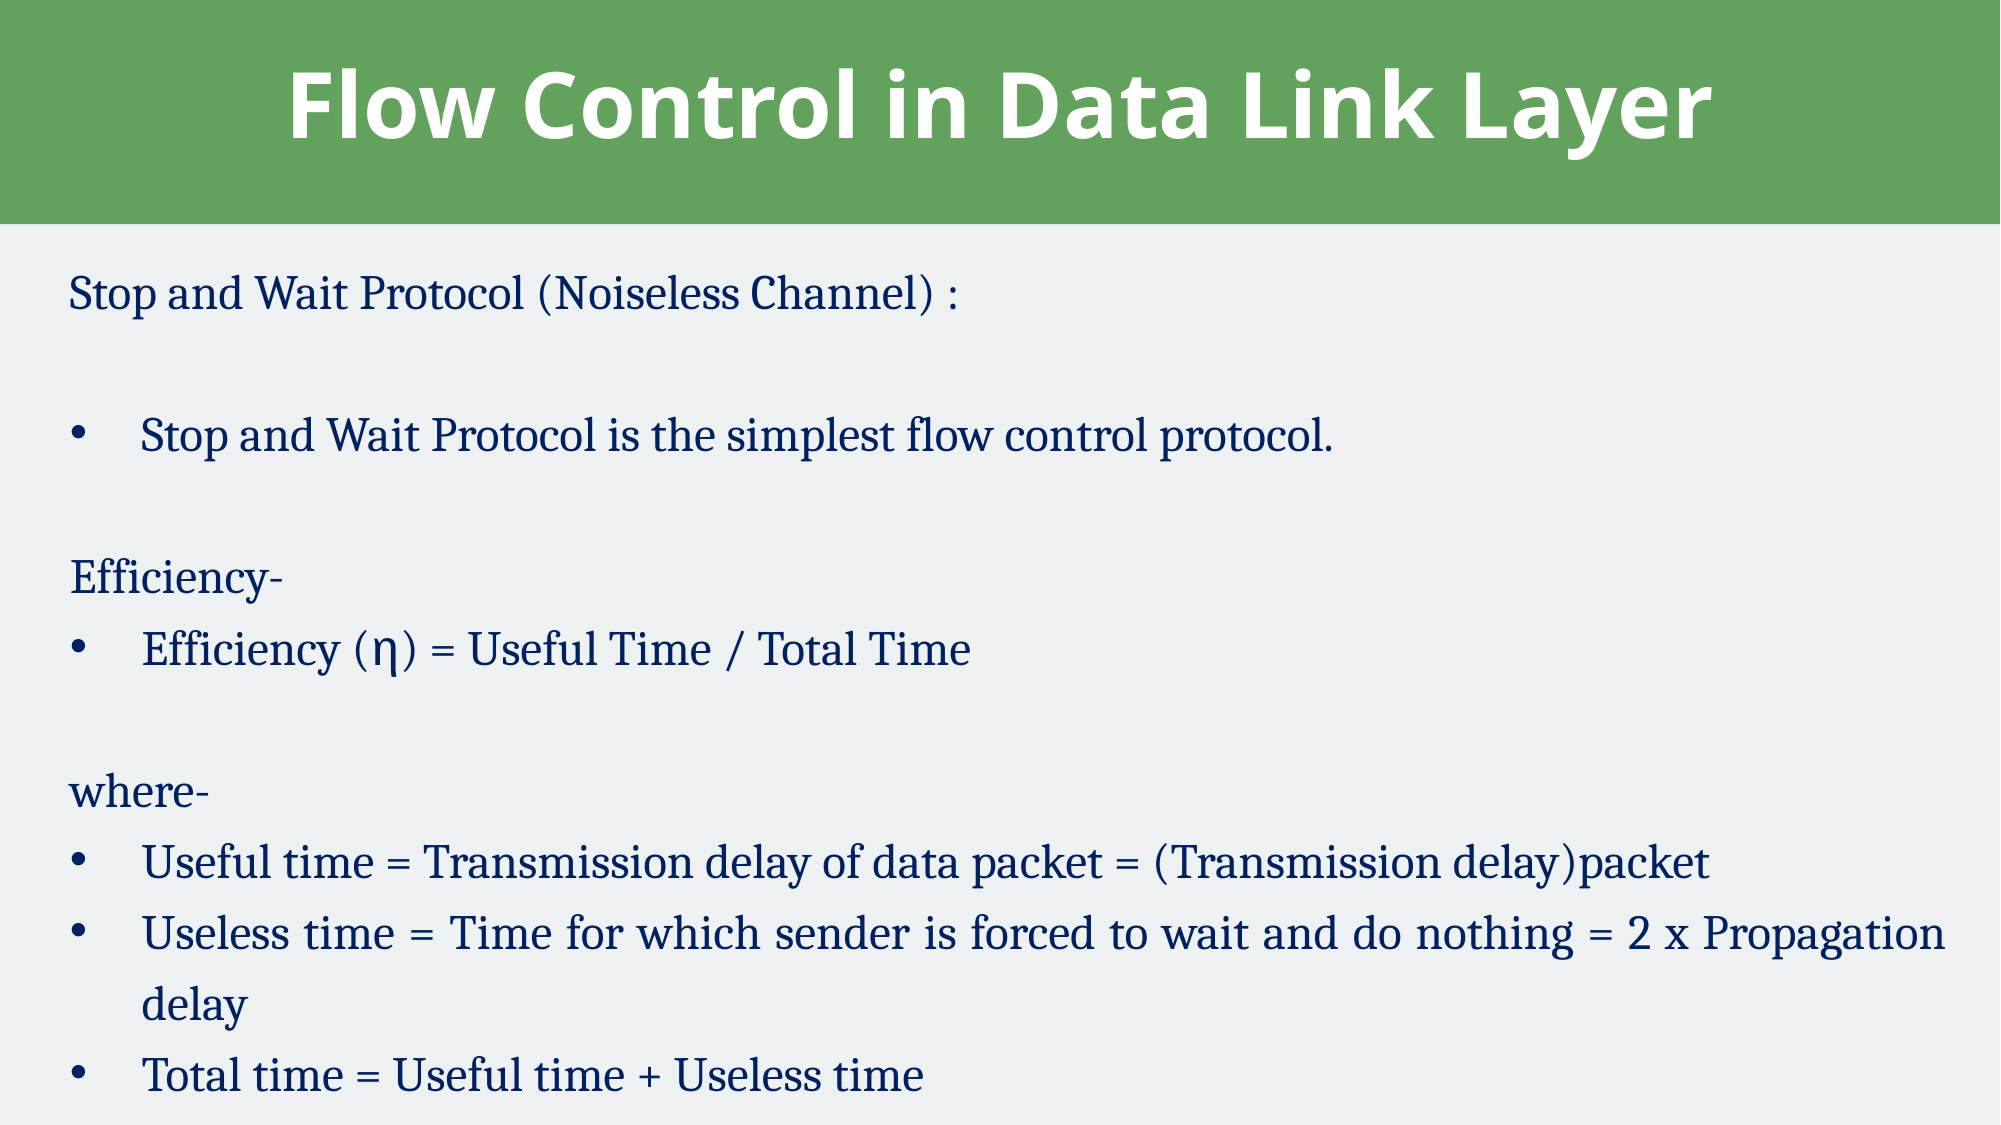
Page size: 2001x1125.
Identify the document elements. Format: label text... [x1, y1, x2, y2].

title Flow Control in Data Link Layer [0, 0, 2000, 218]
text_box Stop and Wait Protocol (Noiseless Channel) : Stop and Wait Protocol is the simplest flow control protocol. Efficiency- Efficiency (η) = Useful Time / Total Time where- Useful time = Transmission delay of data packet = (Transmission delay)packet Useless time = Time for which sender is forced to wait and do nothing = 2 x Propagation delay Total time = Useful time + Useless time [55, 239, 1964, 1110]
